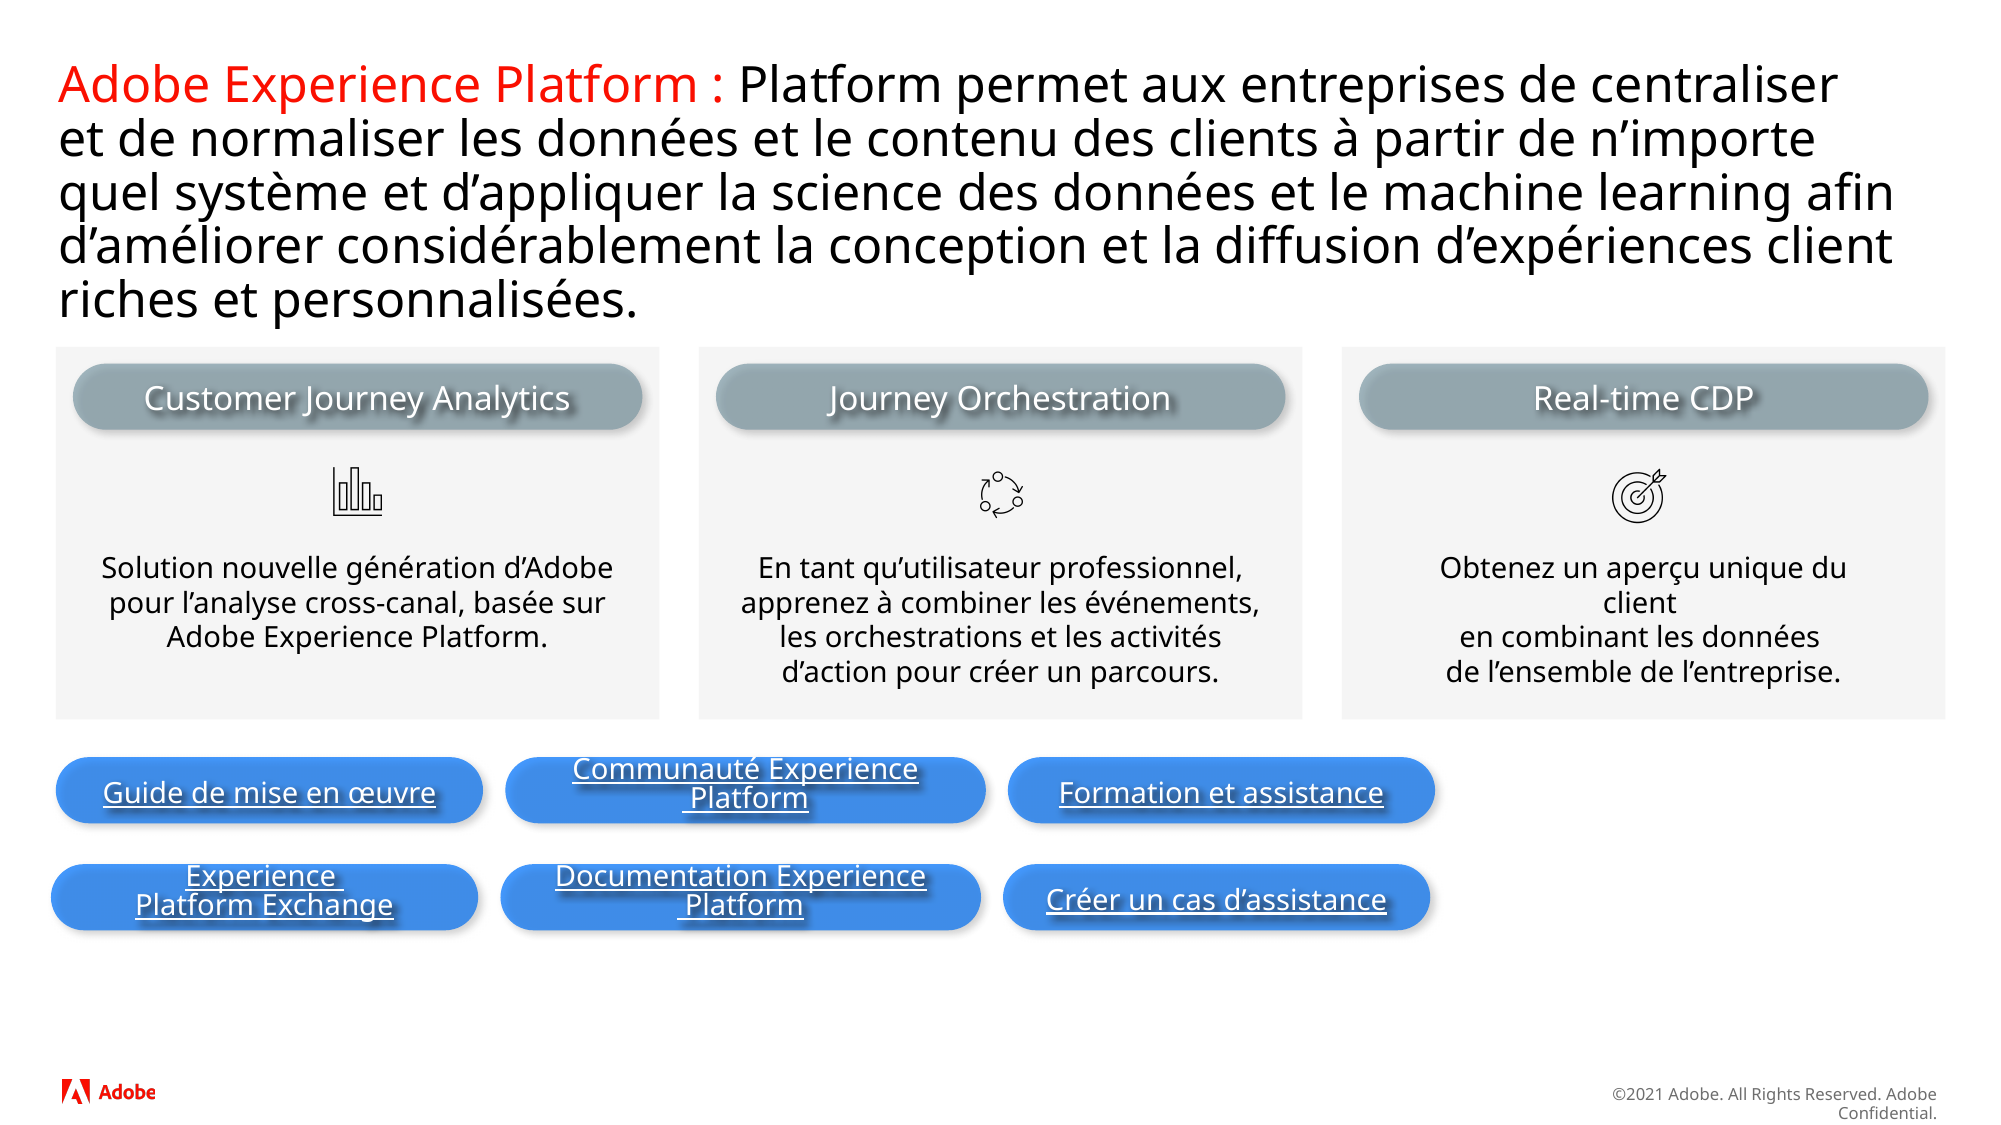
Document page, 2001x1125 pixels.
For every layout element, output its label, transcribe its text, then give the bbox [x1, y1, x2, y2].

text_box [500, 864, 981, 931]
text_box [505, 757, 986, 824]
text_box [1341, 346, 1946, 720]
title Adobe Experience Platform : Platform permet aux entreprises de centraliser et de normaliser les données et le contenu des clients à partir de n’importe quel système et d’appliquer la science des données et le machine learning afin d’améliorer considérablement la conception et la diffusion d’expériences client riches et personnalisées. [51, 51, 1940, 158]
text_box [1007, 757, 1436, 824]
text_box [698, 346, 1303, 720]
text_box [1003, 864, 1431, 931]
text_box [55, 346, 660, 720]
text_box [55, 757, 483, 824]
picture [1605, 463, 1672, 530]
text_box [50, 864, 479, 931]
picture [323, 457, 392, 526]
picture [968, 463, 1032, 526]
